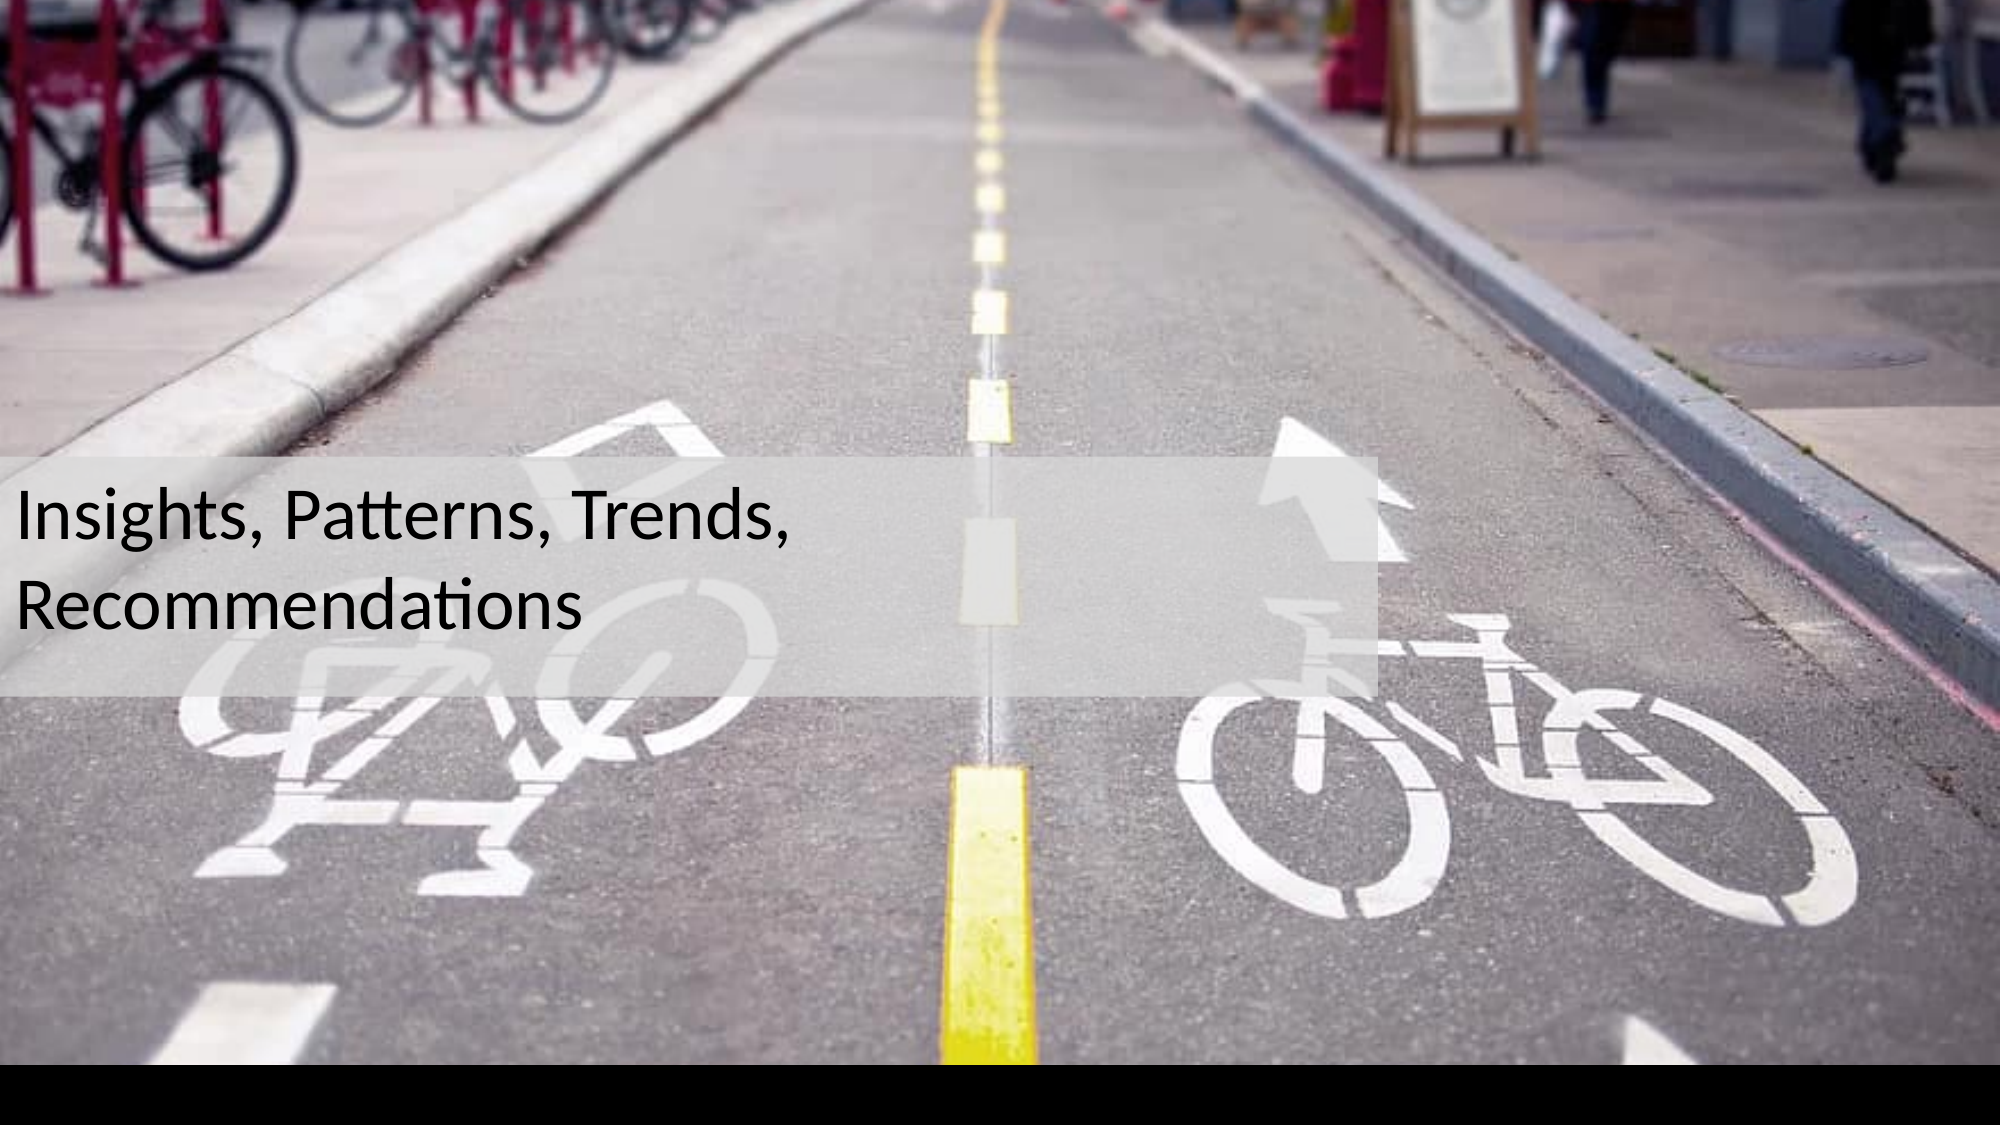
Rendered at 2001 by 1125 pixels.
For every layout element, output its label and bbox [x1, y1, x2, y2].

list [0, 0, 2000, 1125]
